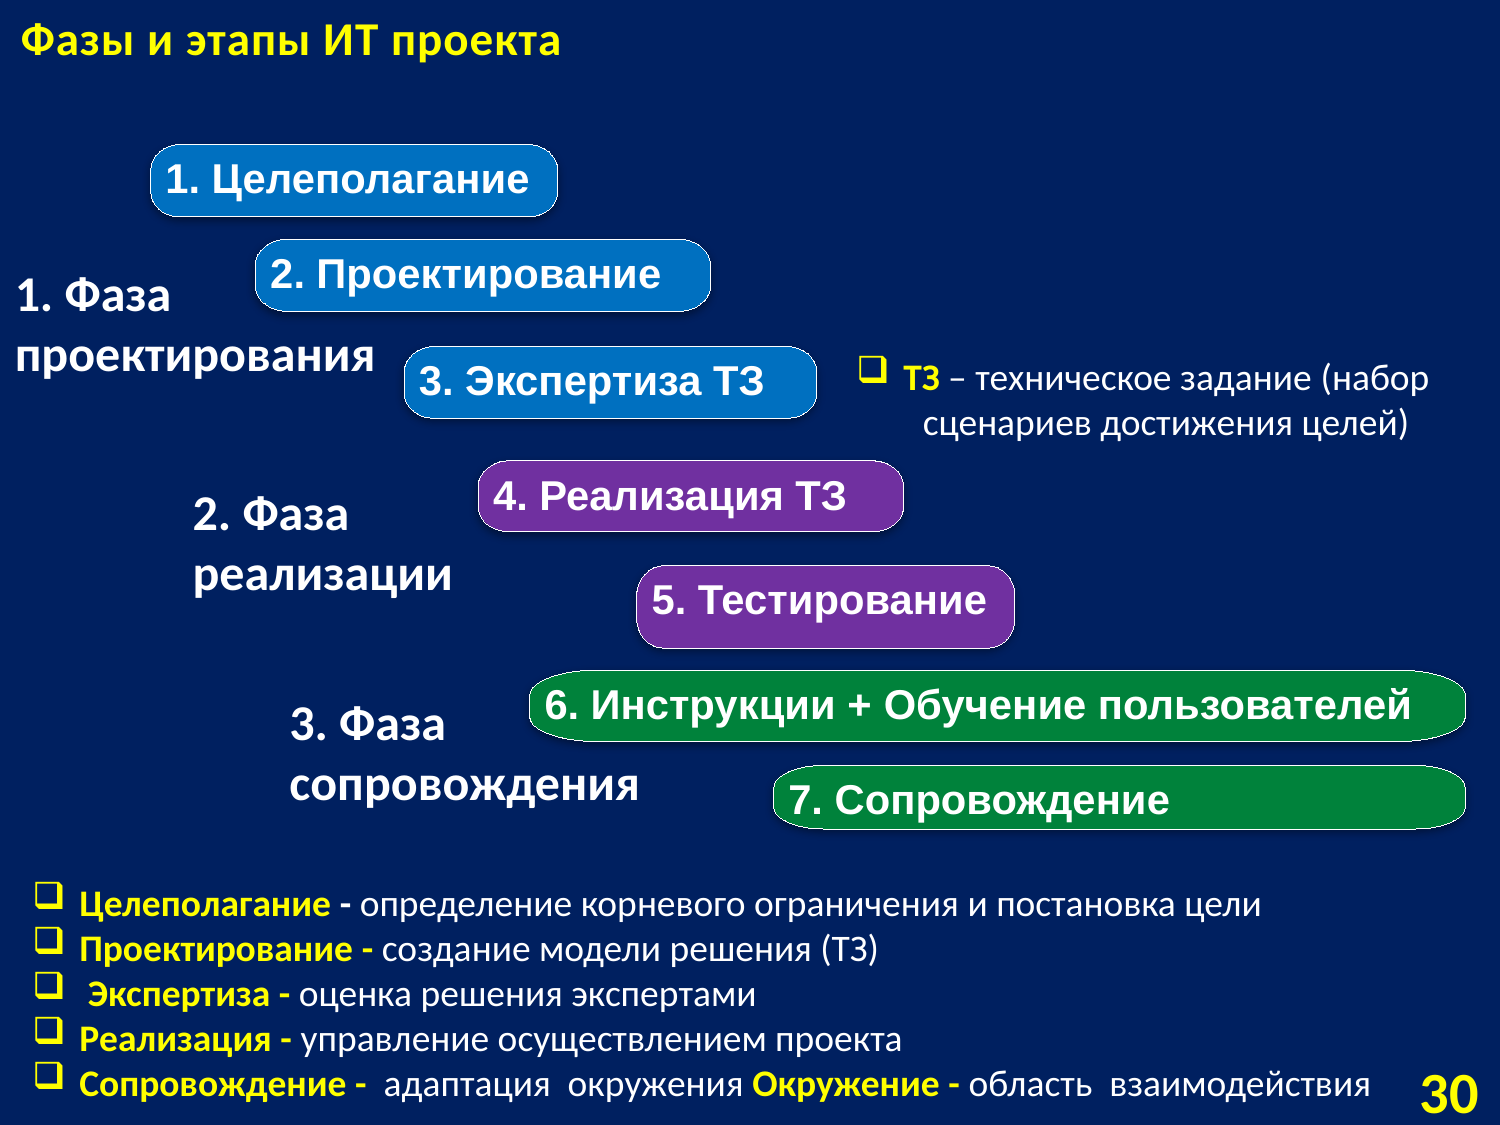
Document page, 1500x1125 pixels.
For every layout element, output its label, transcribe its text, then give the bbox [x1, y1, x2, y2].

text_box 7. Сопровождение [773, 765, 1466, 830]
title Фазы и этапы ИТ проекта [5, 0, 711, 73]
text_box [0, 253, 443, 452]
text_box 5. Тестирование [636, 565, 1015, 649]
text_box 30 [1340, 1060, 1495, 1121]
text_box 3. Экспертиза ТЗ [448, 346, 817, 419]
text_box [274, 682, 751, 820]
text_box 1. Целеполагание [150, 144, 558, 217]
text_box 4. Реализация ТЗ [499, 460, 904, 532]
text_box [177, 462, 558, 610]
text_box 2. Проектирование [259, 239, 711, 312]
text_box 6. Инструкции + Обучение пользователей [539, 670, 1466, 742]
text_box Целеполагание - определение корневого ограничения и постановка цели Проектирование - создание модели решения (ТЗ) Экспертиза - оценка решения экспертами Реализация - управление осуществлением проекта Сопровождение - адаптация окружения Окружение - область взаимодействия [17, 871, 1400, 1111]
text_box ТЗ – техническое задание (набор сценариев достижения целей) [820, 345, 1466, 451]
